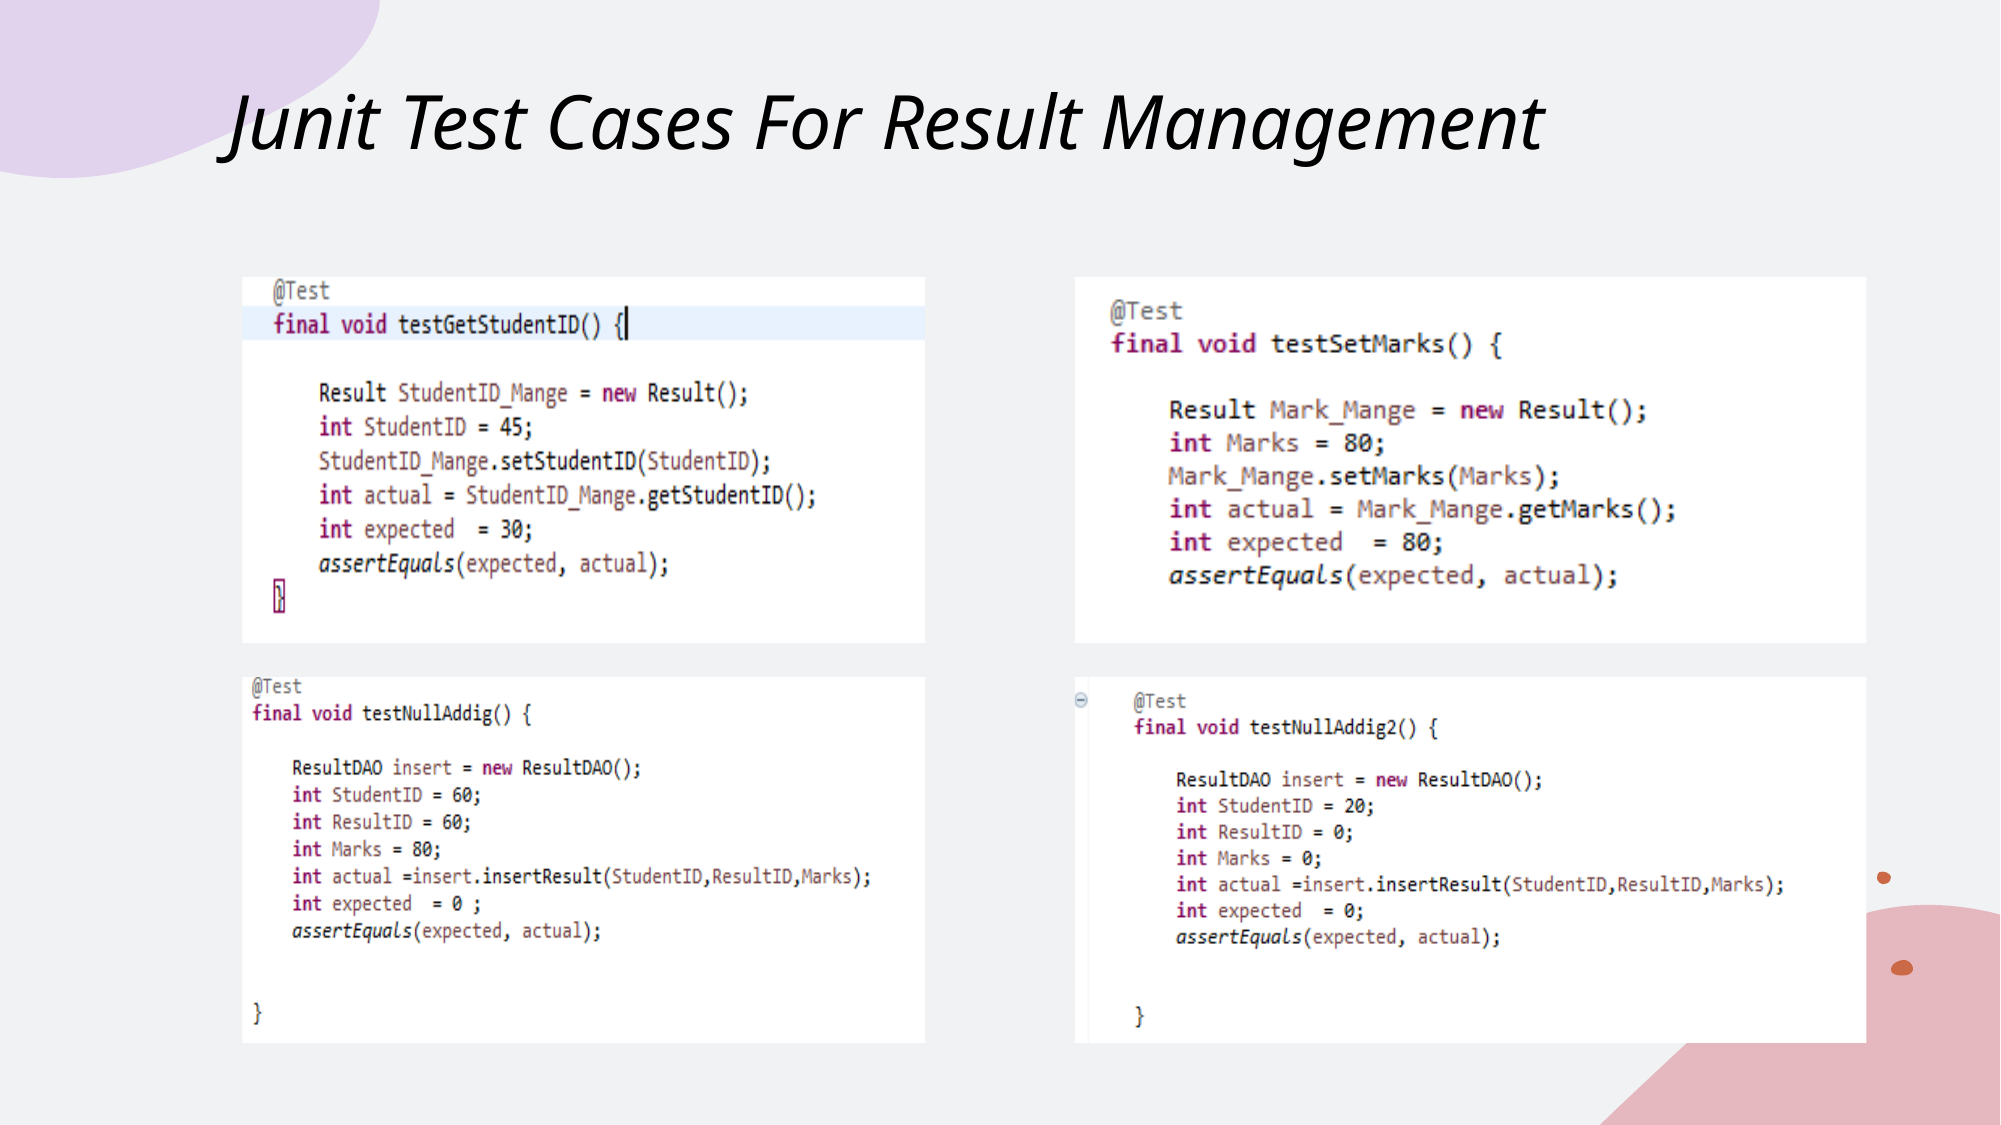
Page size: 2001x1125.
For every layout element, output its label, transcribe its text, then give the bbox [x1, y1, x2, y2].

text_box Junit Test Cases For Result Management [213, 20, 1867, 173]
picture [242, 277, 925, 643]
picture [1074, 677, 1867, 1043]
picture [1074, 277, 1867, 643]
picture [242, 677, 925, 1043]
